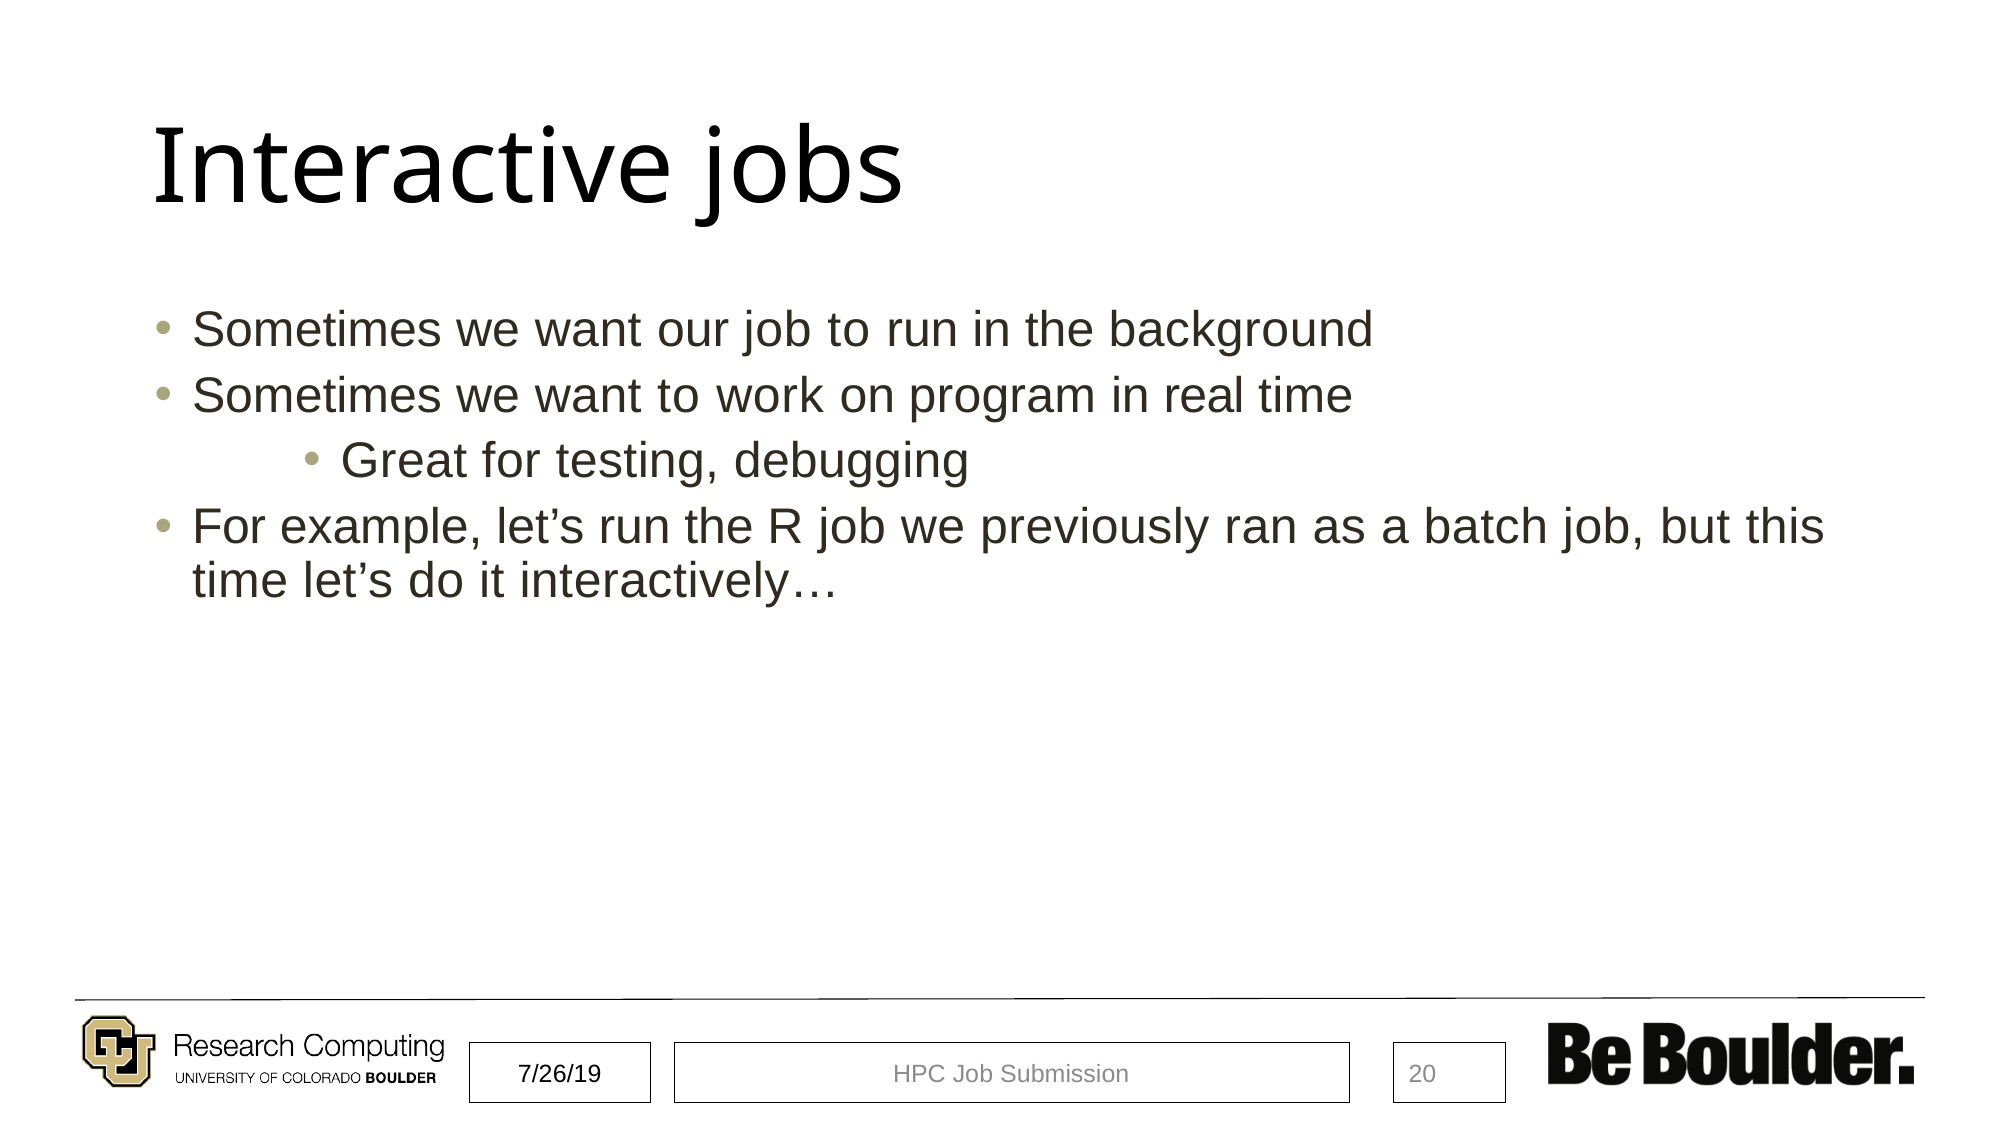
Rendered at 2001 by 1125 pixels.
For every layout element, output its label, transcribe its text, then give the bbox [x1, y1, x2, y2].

picture [81, 1015, 444, 1088]
picture [1524, 1015, 1938, 1088]
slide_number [469, 1042, 651, 1103]
slide_number 20 [1393, 1042, 1506, 1103]
title Interactive jobs [137, 59, 1863, 278]
list Sometimes we want our job to run in the background Sometimes we want to work on program in real time Great for testing, debugging For example, let’s run the R job we previously ran as a batch job, but this time let’s do it interactively… [137, 296, 1863, 979]
footer HPC Job Submission [674, 1042, 1350, 1103]
